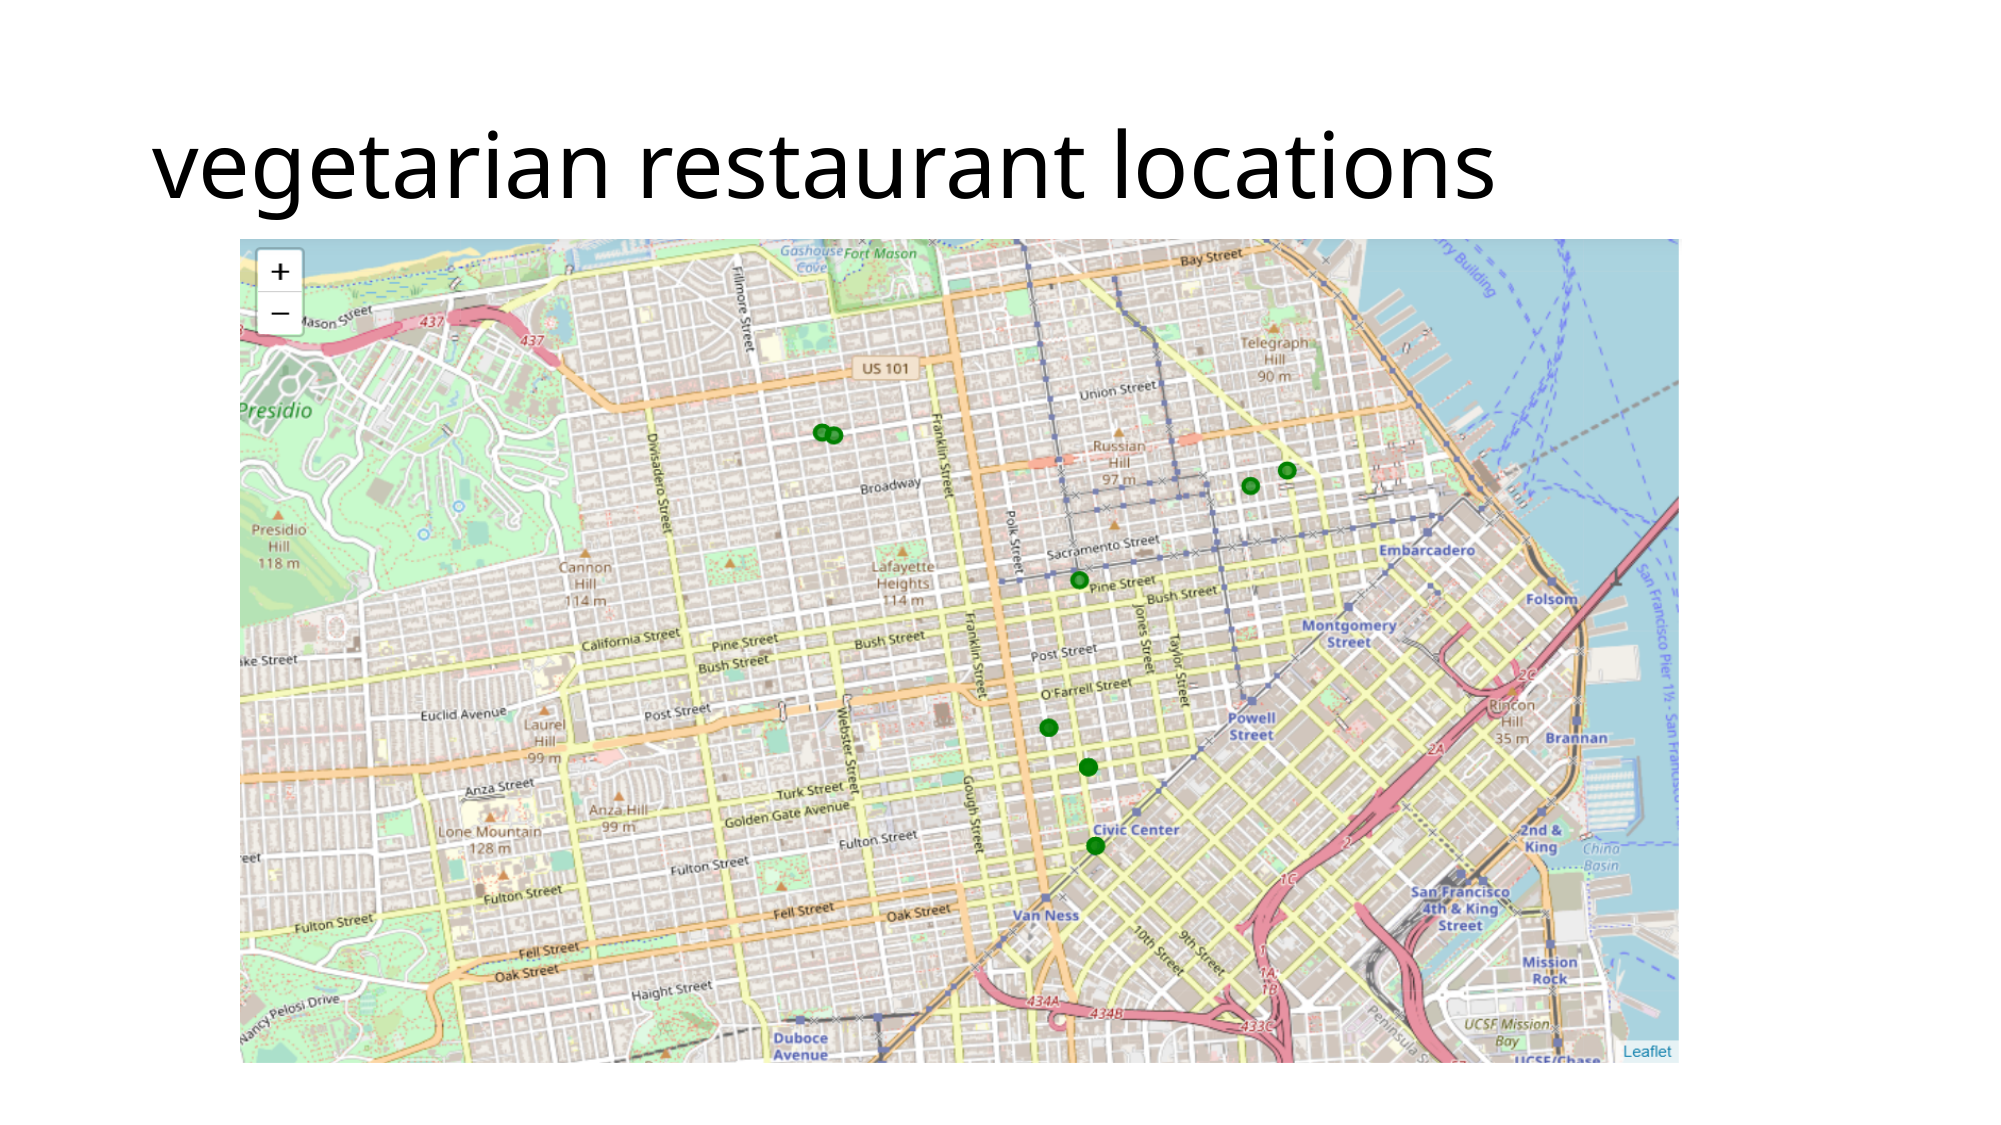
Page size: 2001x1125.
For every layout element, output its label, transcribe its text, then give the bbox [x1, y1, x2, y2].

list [240, 239, 1682, 1066]
title vegetarian restaurant locations [137, 59, 1863, 278]
